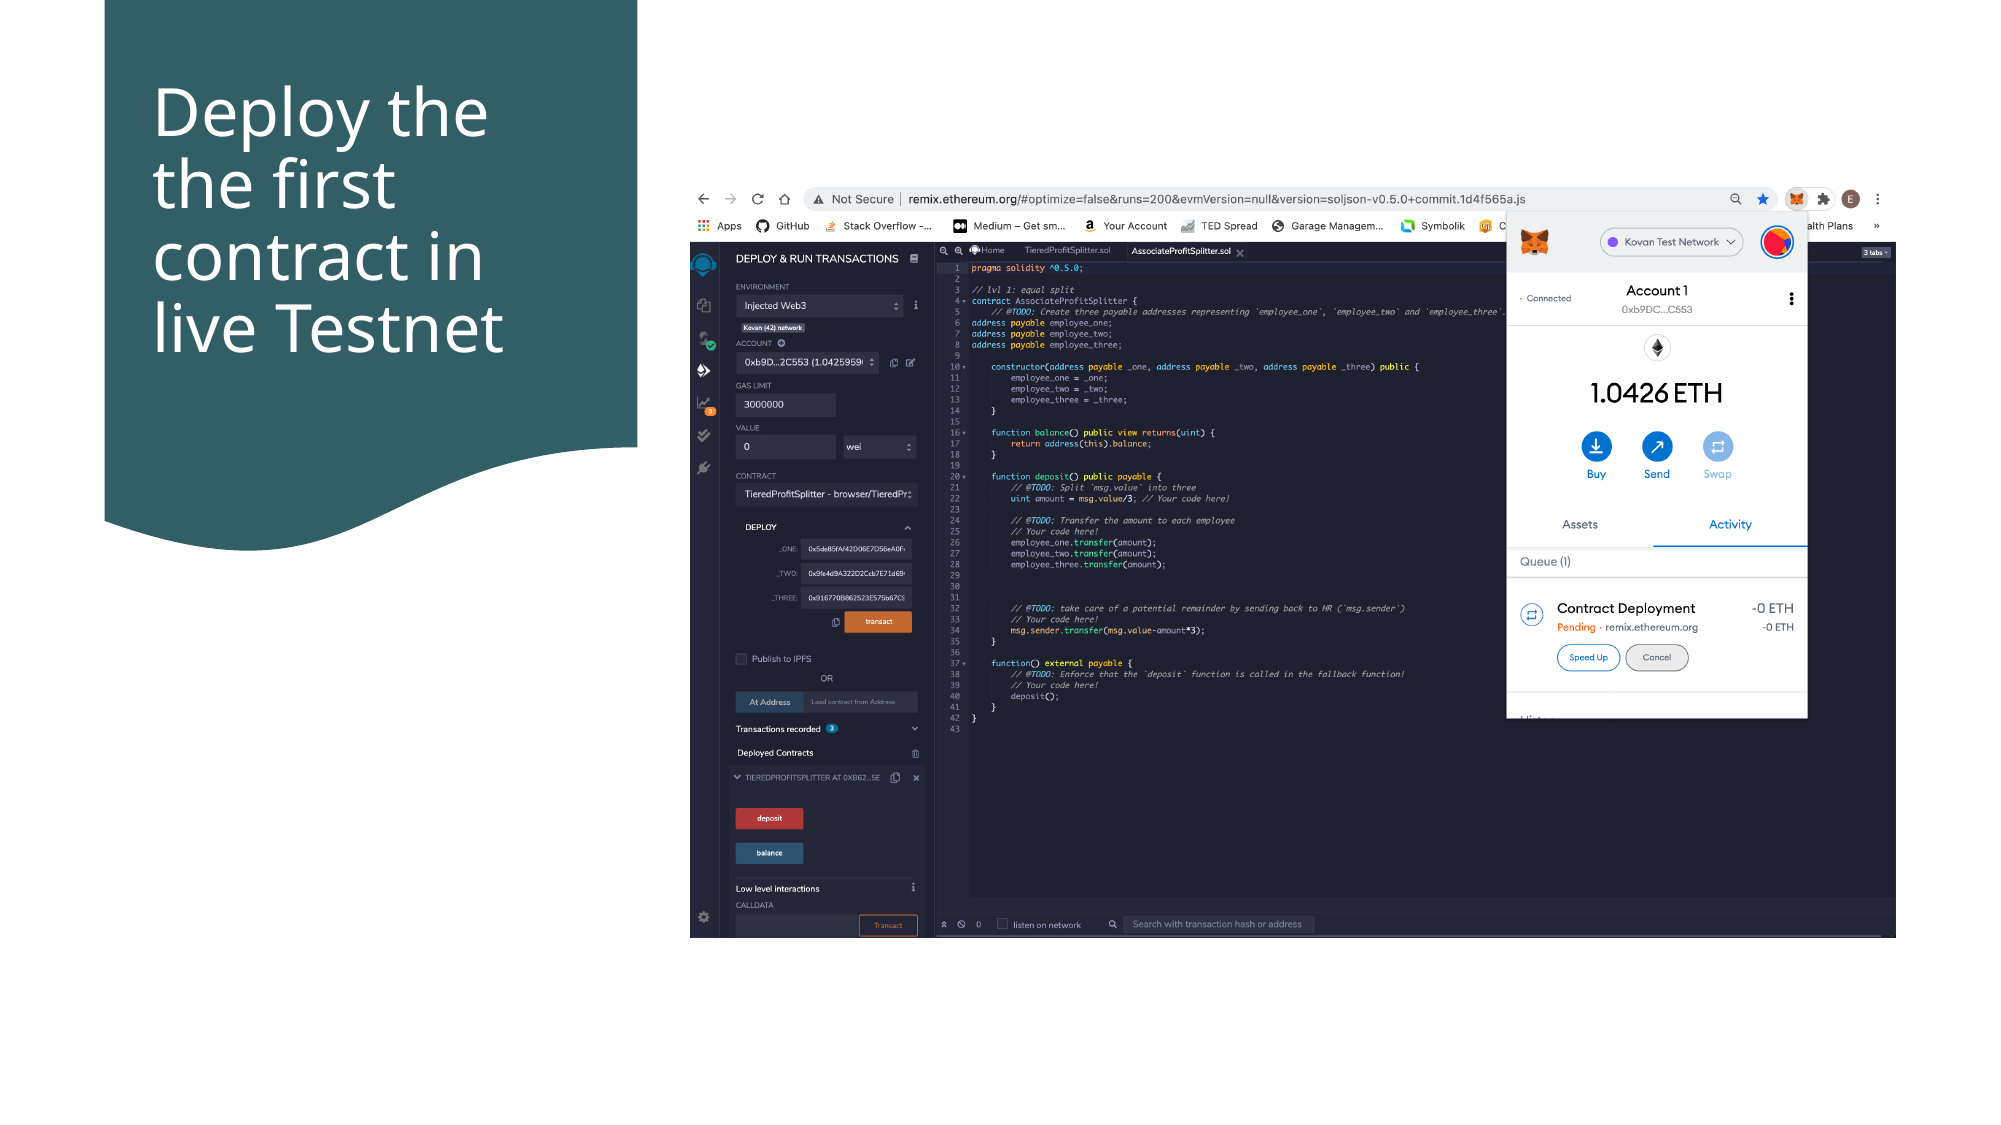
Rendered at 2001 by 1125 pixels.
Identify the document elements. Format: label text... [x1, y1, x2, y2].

title Deploy the the first contract in live Testnet [137, 28, 604, 417]
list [690, 187, 1896, 938]
text_box [103, 0, 639, 552]
